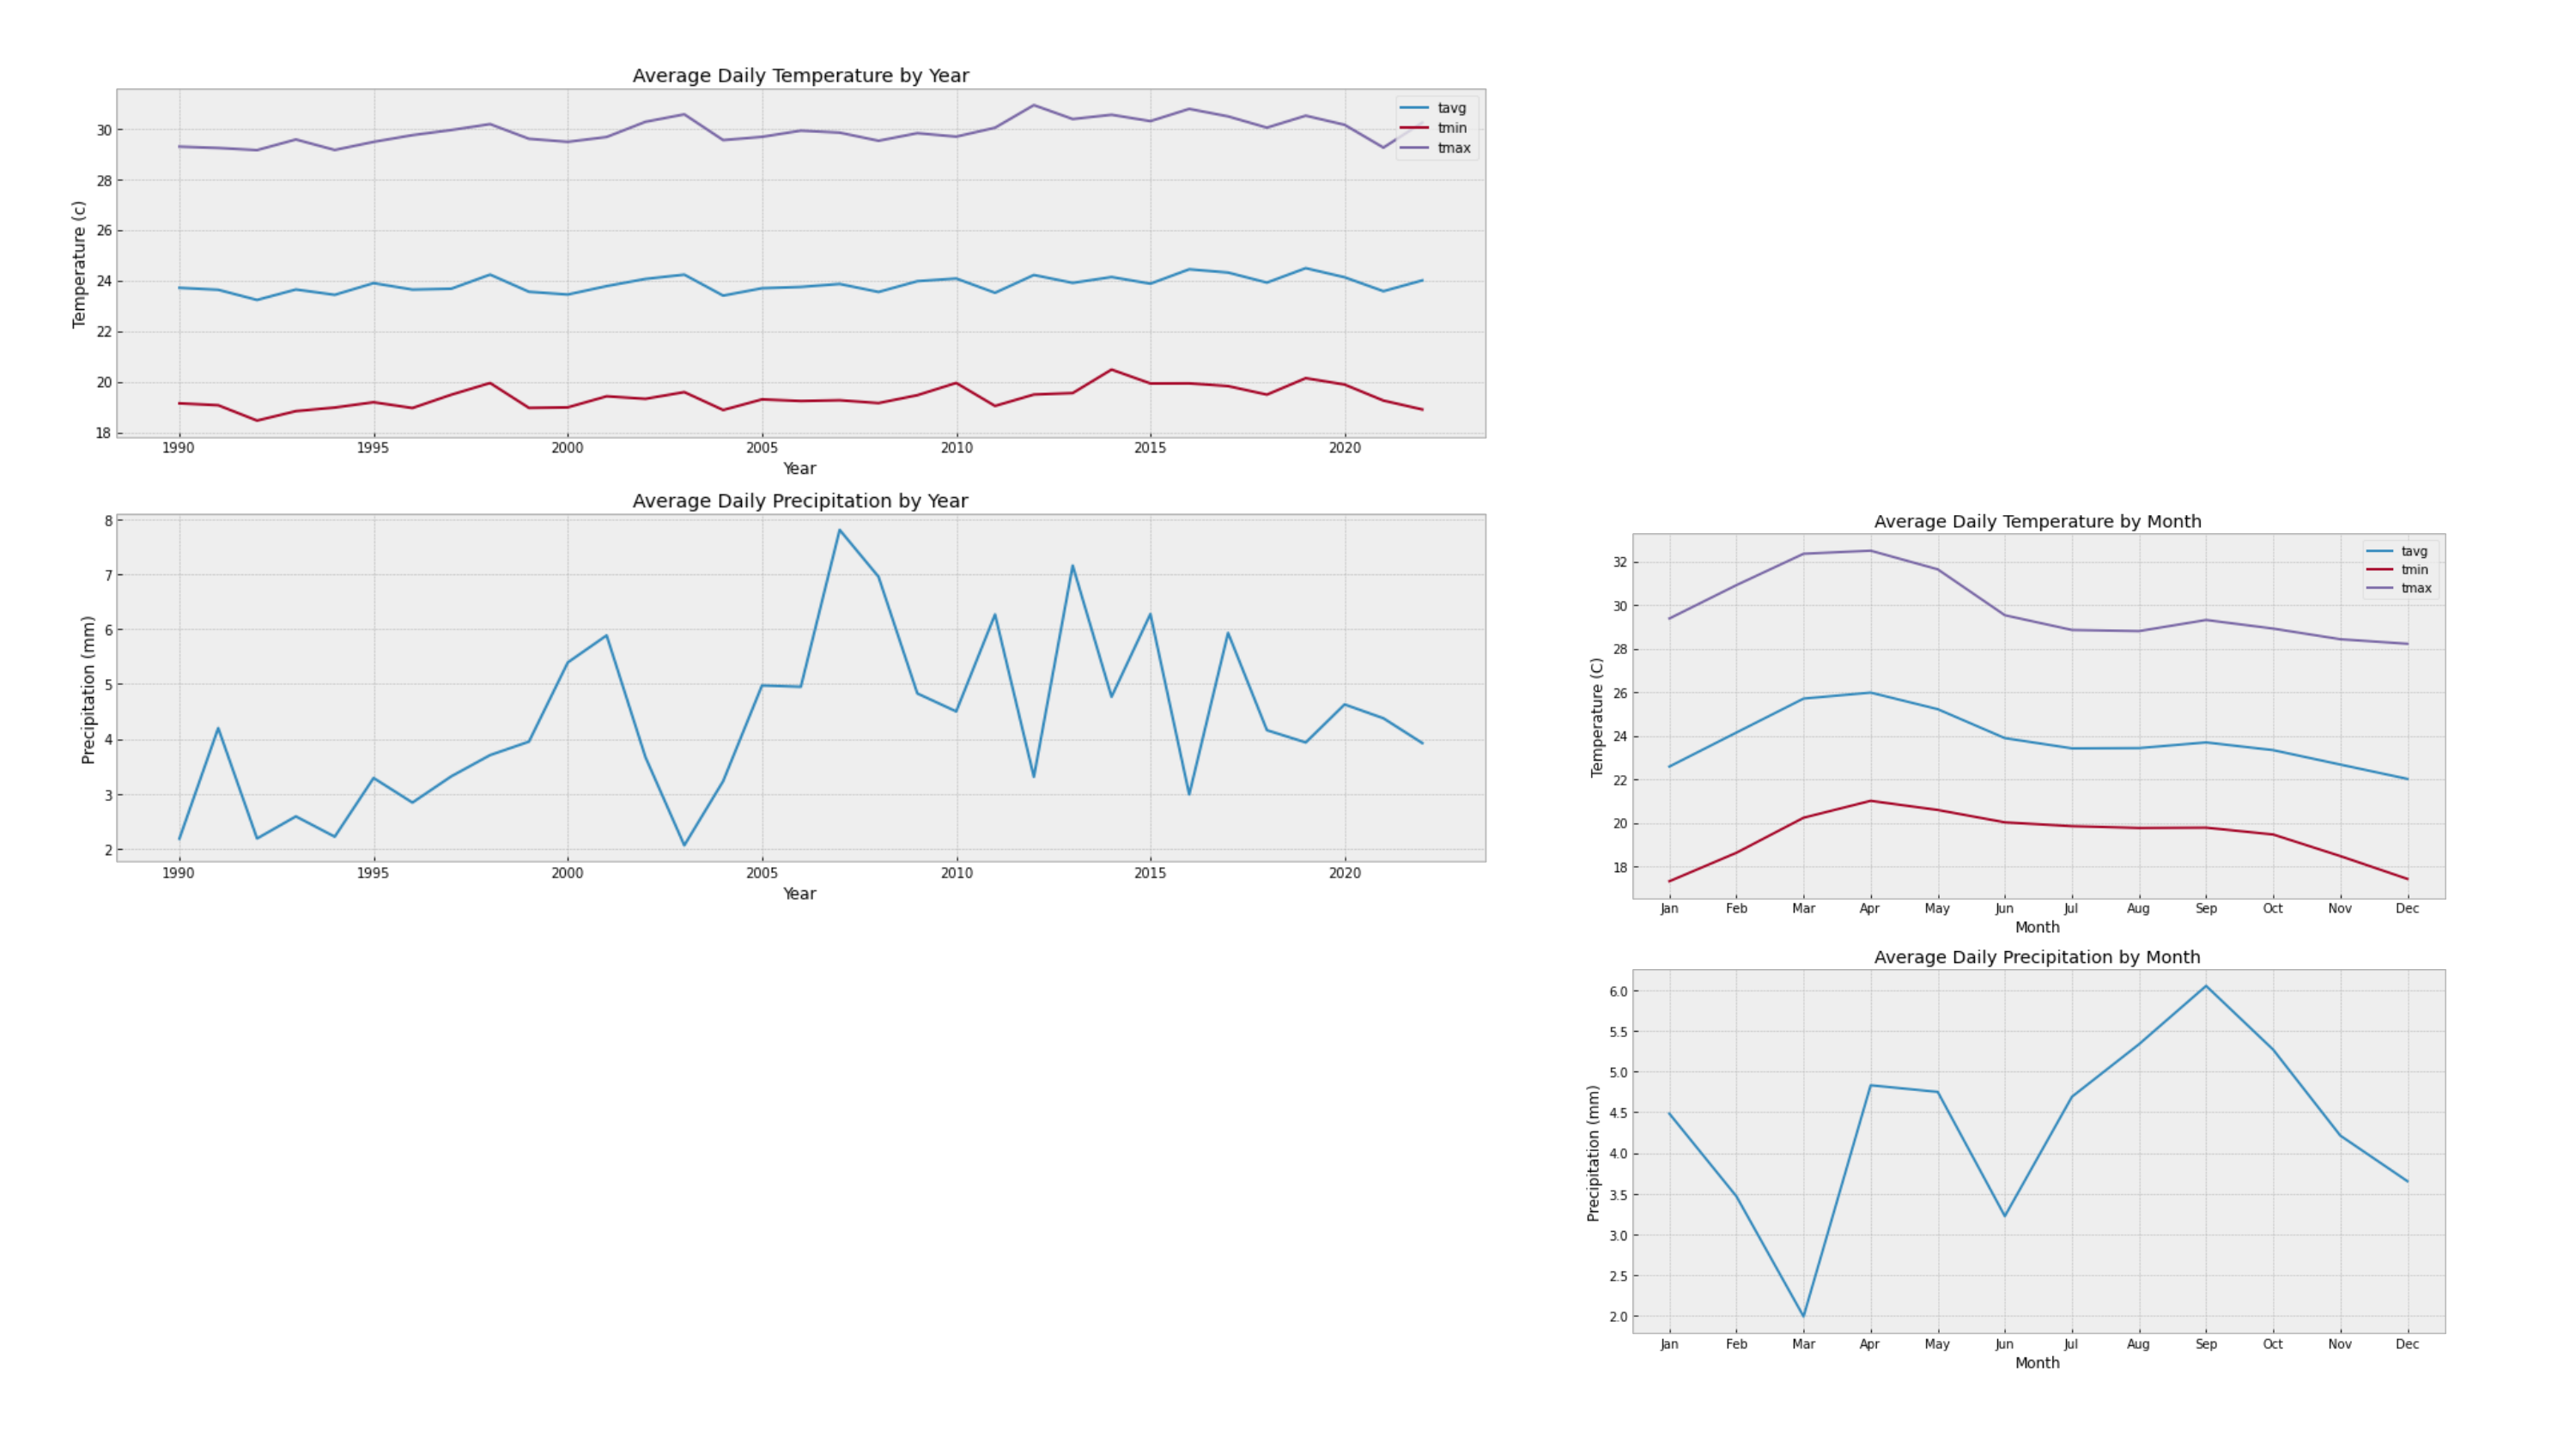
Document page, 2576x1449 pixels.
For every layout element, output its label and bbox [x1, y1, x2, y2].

text_box [64, 58, 1493, 912]
text_box [1579, 506, 2452, 1379]
